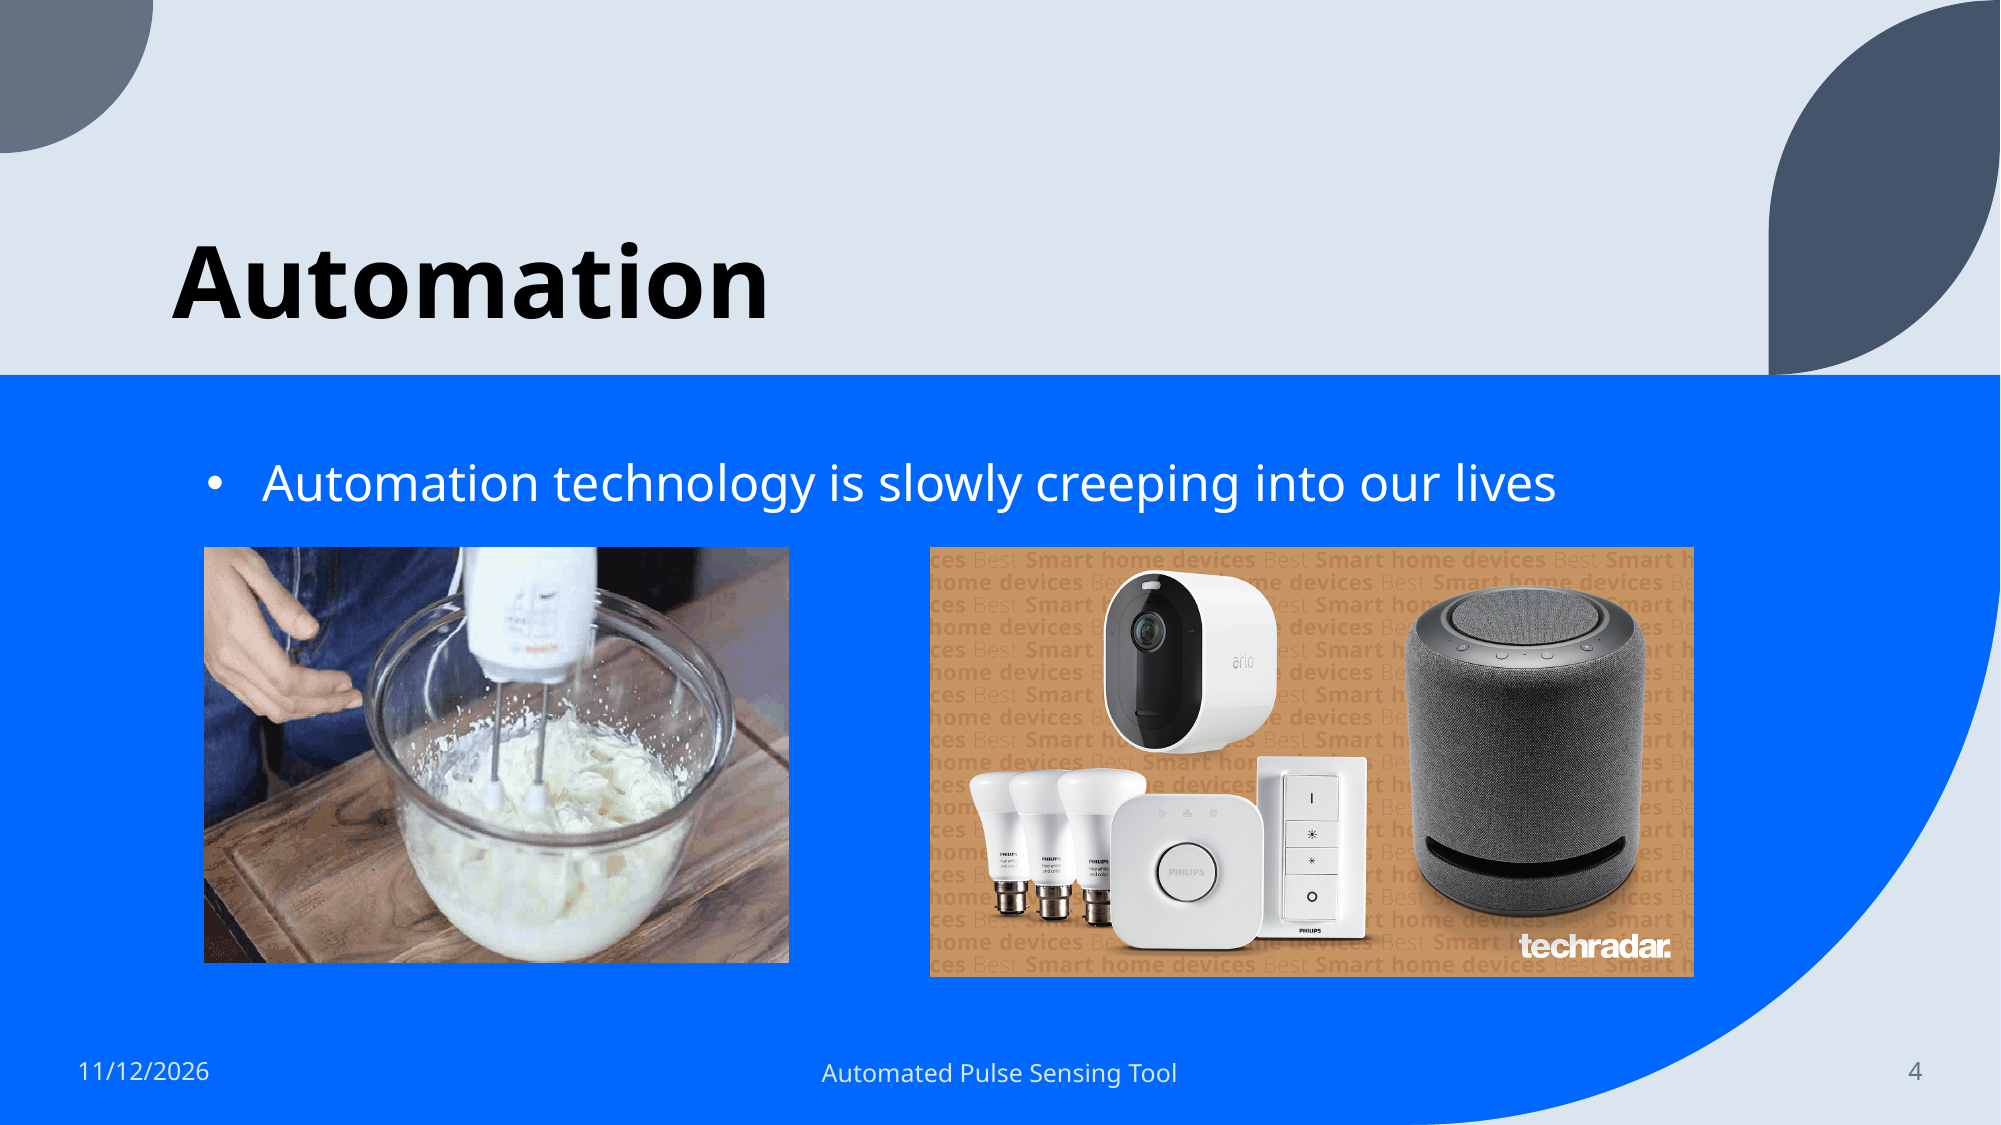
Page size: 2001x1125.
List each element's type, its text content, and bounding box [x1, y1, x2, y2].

title Automation [157, 237, 1762, 349]
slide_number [62, 1042, 513, 1103]
footer Automated Pulse Sensing Tool [662, 1042, 1338, 1103]
list Automation technology is slowly creeping into our lives [191, 414, 1796, 979]
slide_number 4 [1674, 1042, 1938, 1103]
picture [930, 547, 1694, 977]
picture [204, 546, 789, 963]
